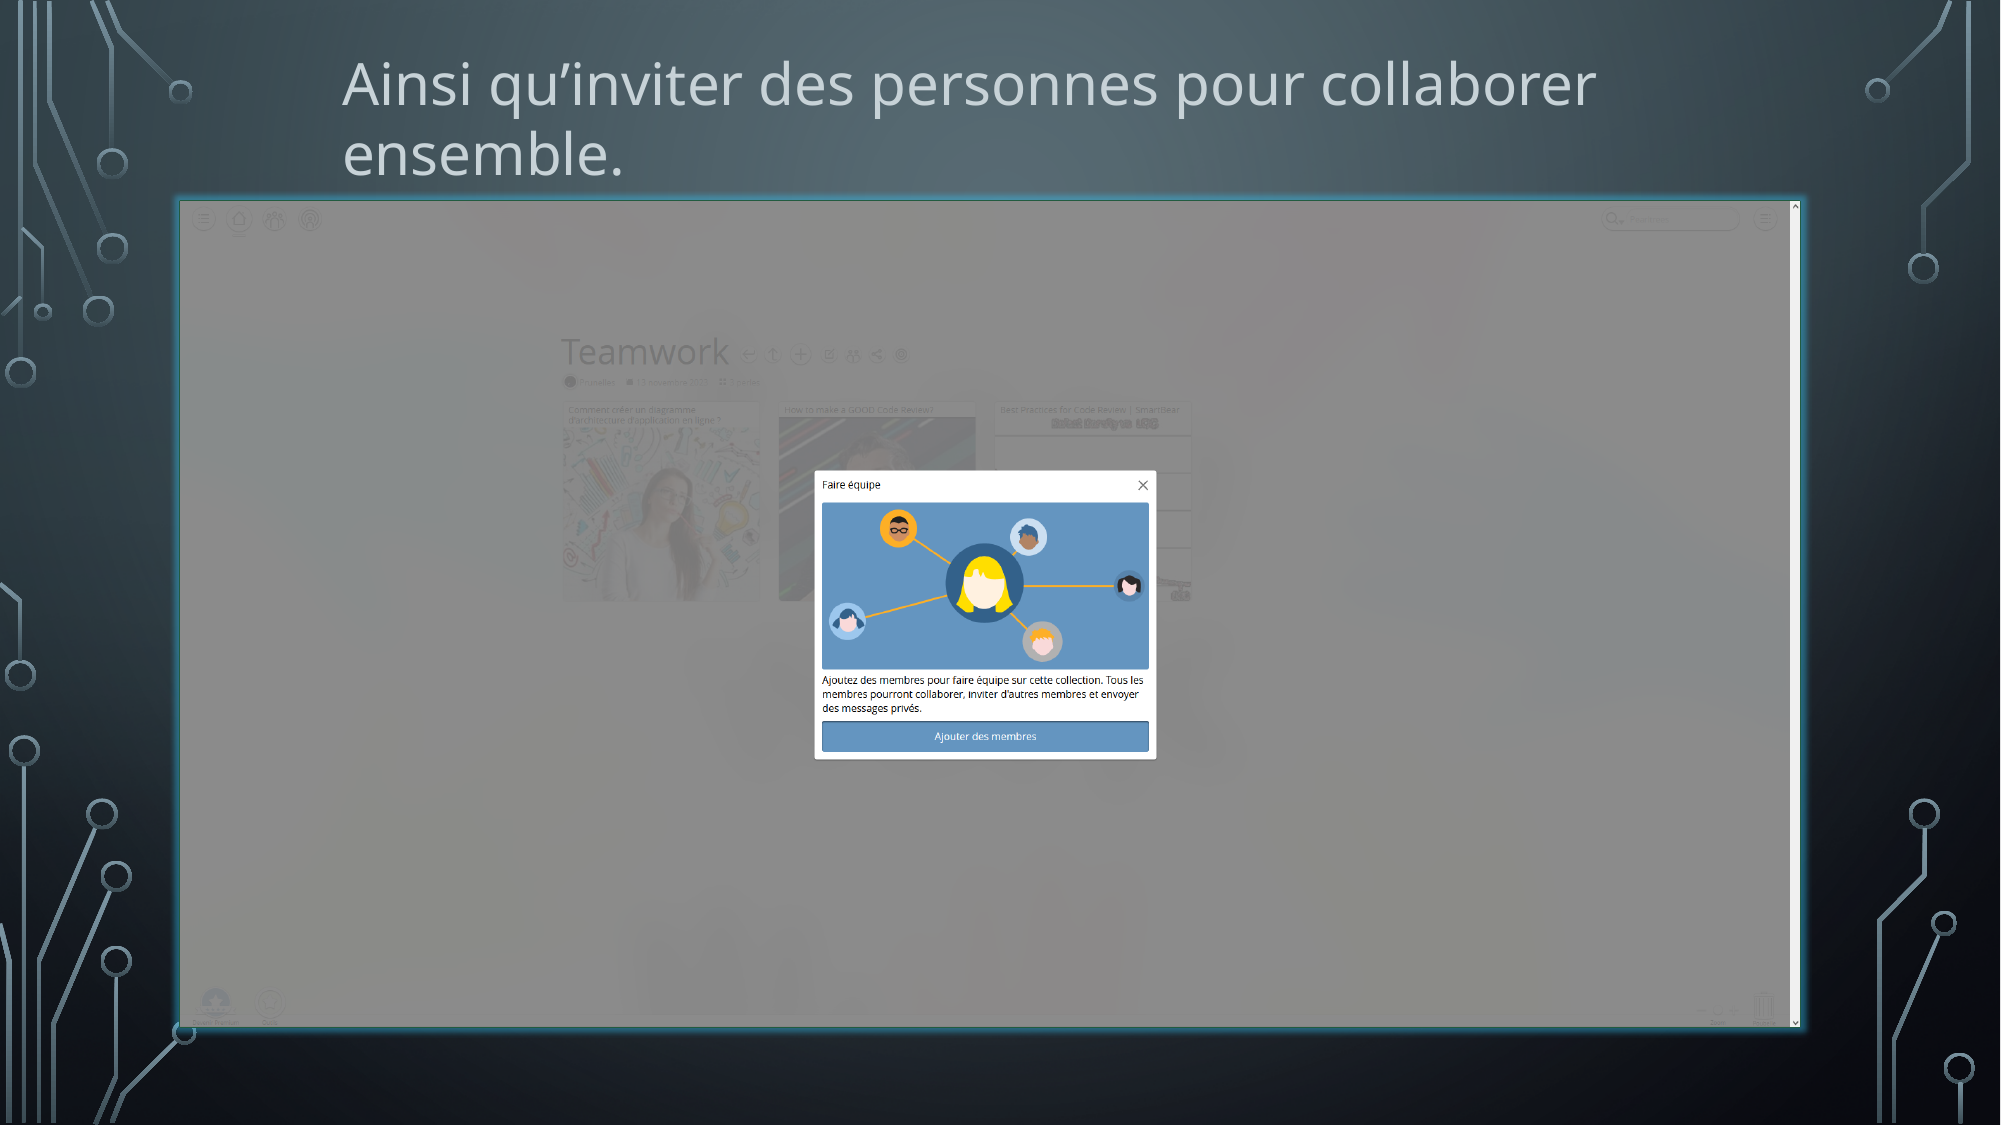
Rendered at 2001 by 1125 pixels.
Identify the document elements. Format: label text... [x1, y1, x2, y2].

picture [180, 201, 1800, 1027]
text_box Ainsi qu’inviter des personnes pour collaborer ensemble. [327, 40, 1673, 195]
